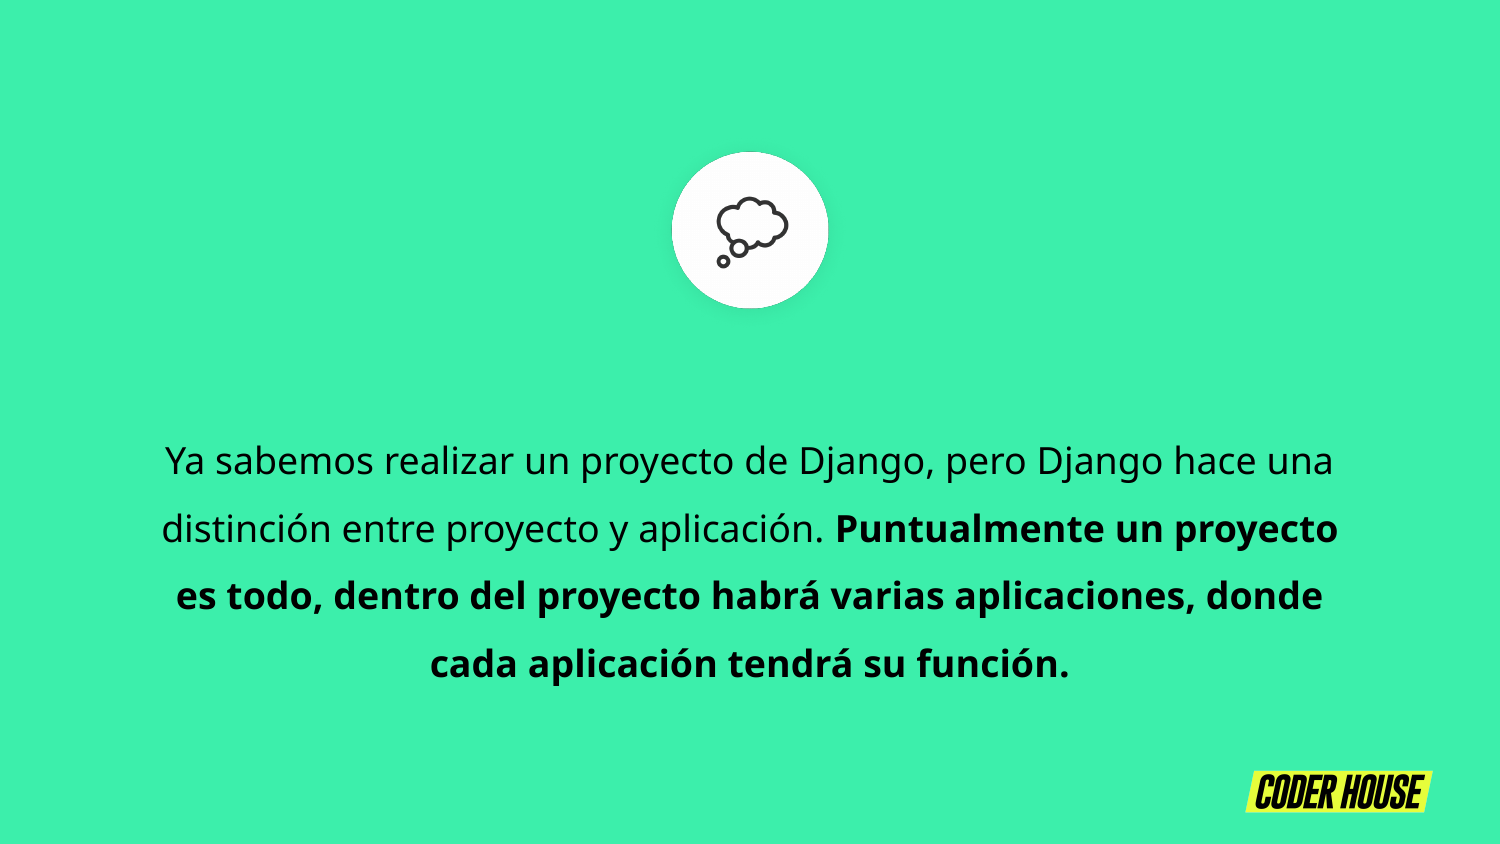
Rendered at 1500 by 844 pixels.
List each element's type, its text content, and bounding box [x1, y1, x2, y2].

text_box Ya sabemos realizar un proyecto de Django, pero Django hace una distinción entre proyecto y aplicación. Puntualmente un proyecto es todo, dentro del proyecto habrá varias aplicaciones, donde cada aplicación tendrá su función. [125, 399, 1375, 700]
picture [1241, 764, 1437, 819]
picture [652, 132, 848, 328]
